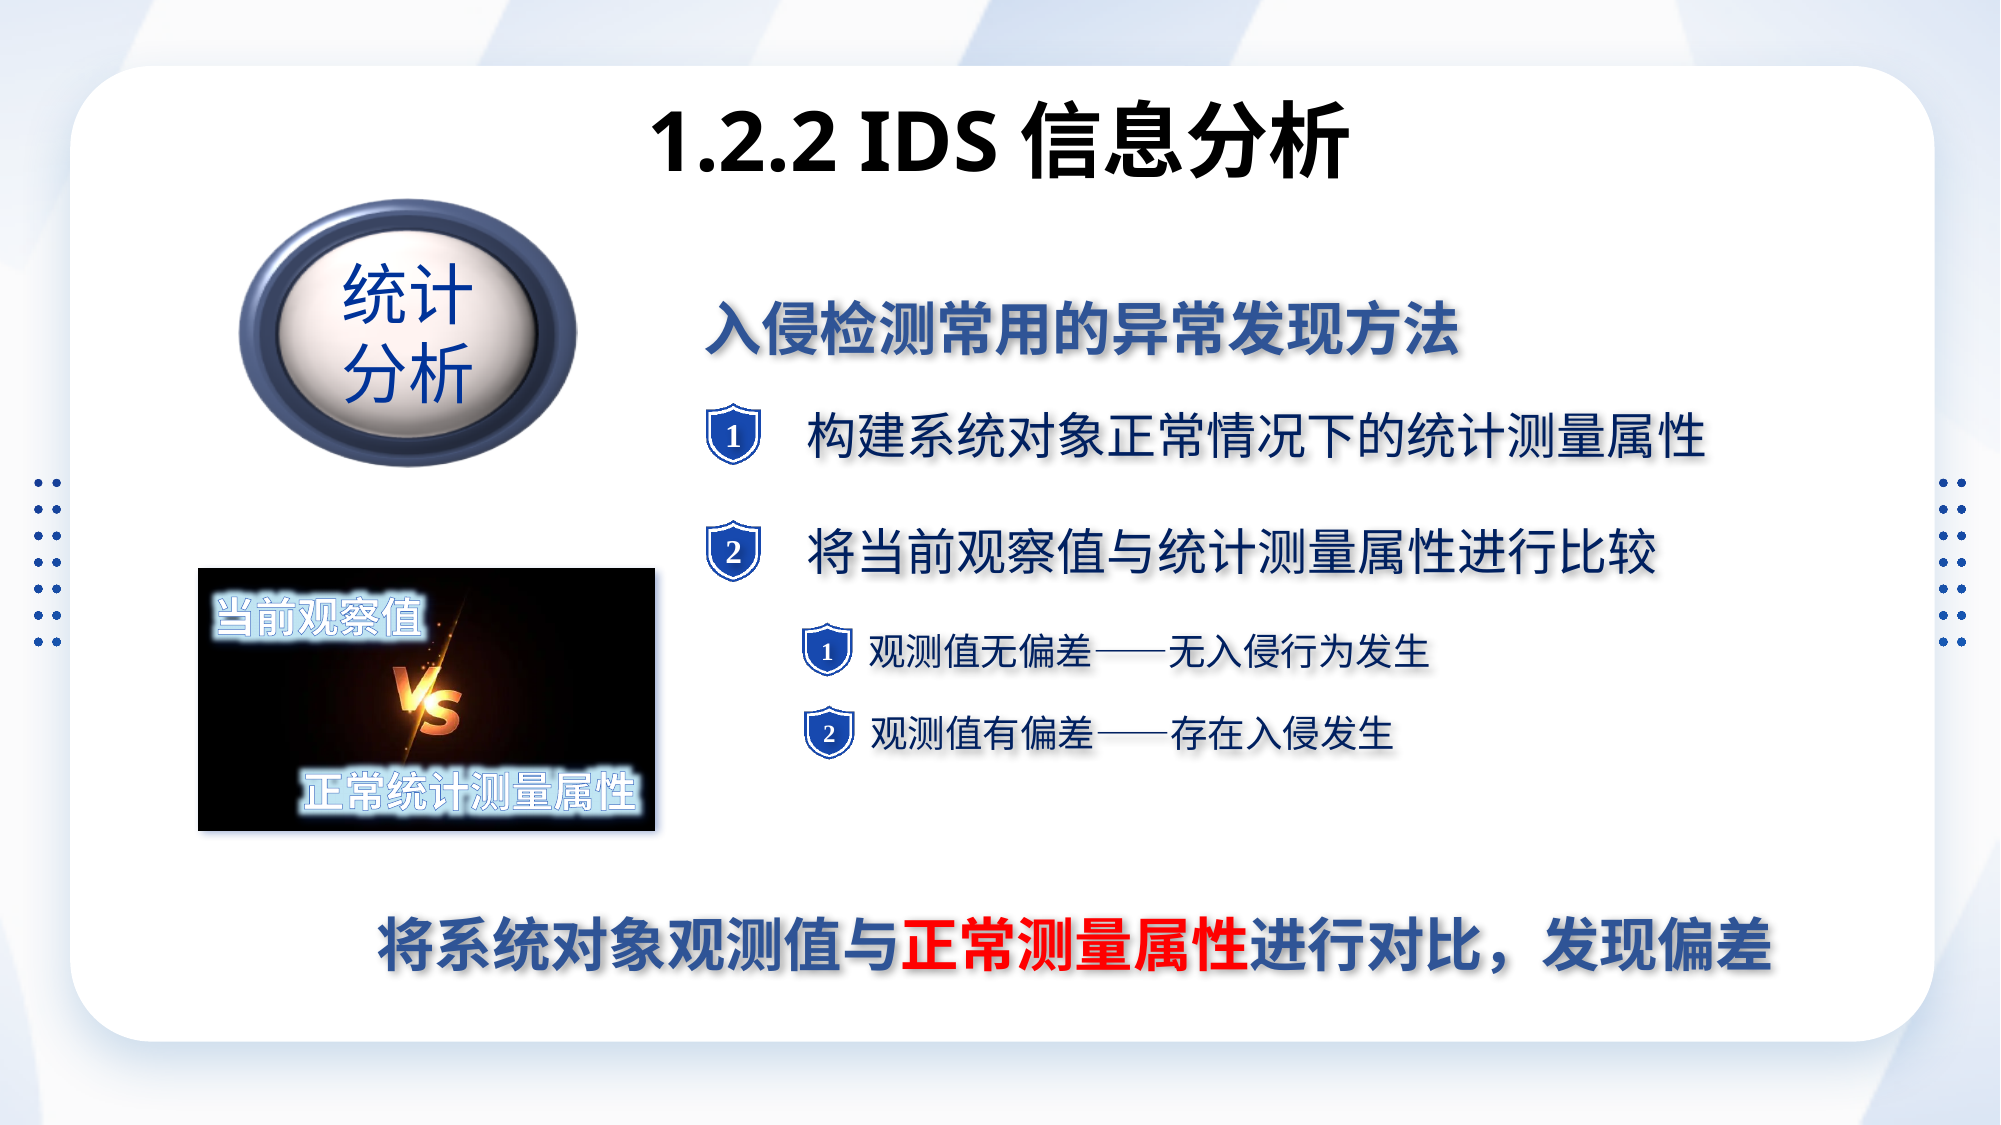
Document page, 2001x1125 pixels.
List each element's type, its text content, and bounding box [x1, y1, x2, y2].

text_box 入侵检测常用的异常发现方法 [688, 267, 1863, 387]
text_box 将系统对象观测值与正常测量属性进行对比，发现偏差 [361, 883, 1799, 1003]
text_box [198, 568, 655, 831]
title 1.2.2 IDS信息分析 [137, 88, 1863, 195]
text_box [654, 471, 1704, 630]
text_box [754, 581, 1823, 719]
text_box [757, 664, 1863, 801]
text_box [238, 197, 578, 468]
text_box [654, 355, 1861, 513]
picture [0, 0, 2000, 1125]
